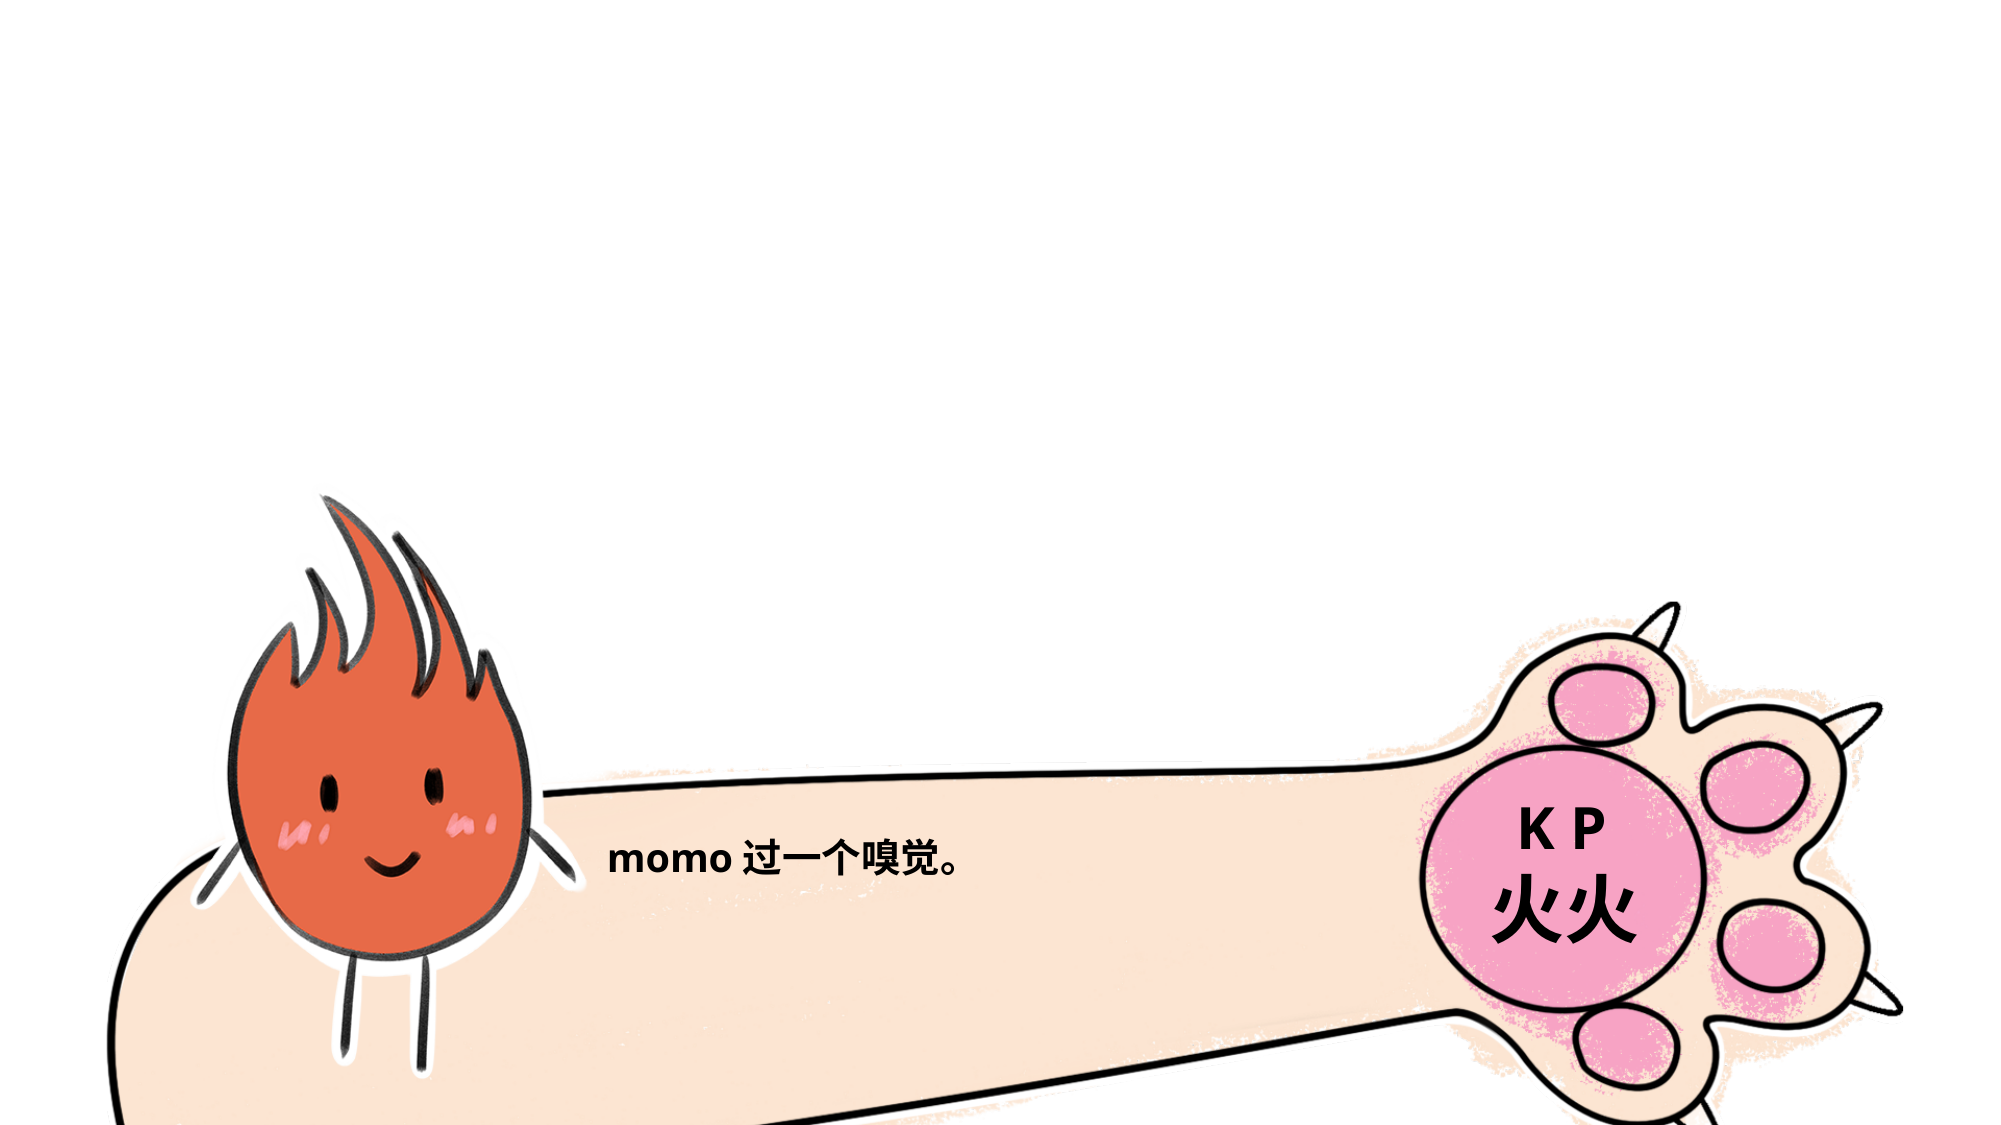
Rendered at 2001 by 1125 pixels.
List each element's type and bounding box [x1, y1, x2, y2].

text_box [0, 0, 2000, 1125]
